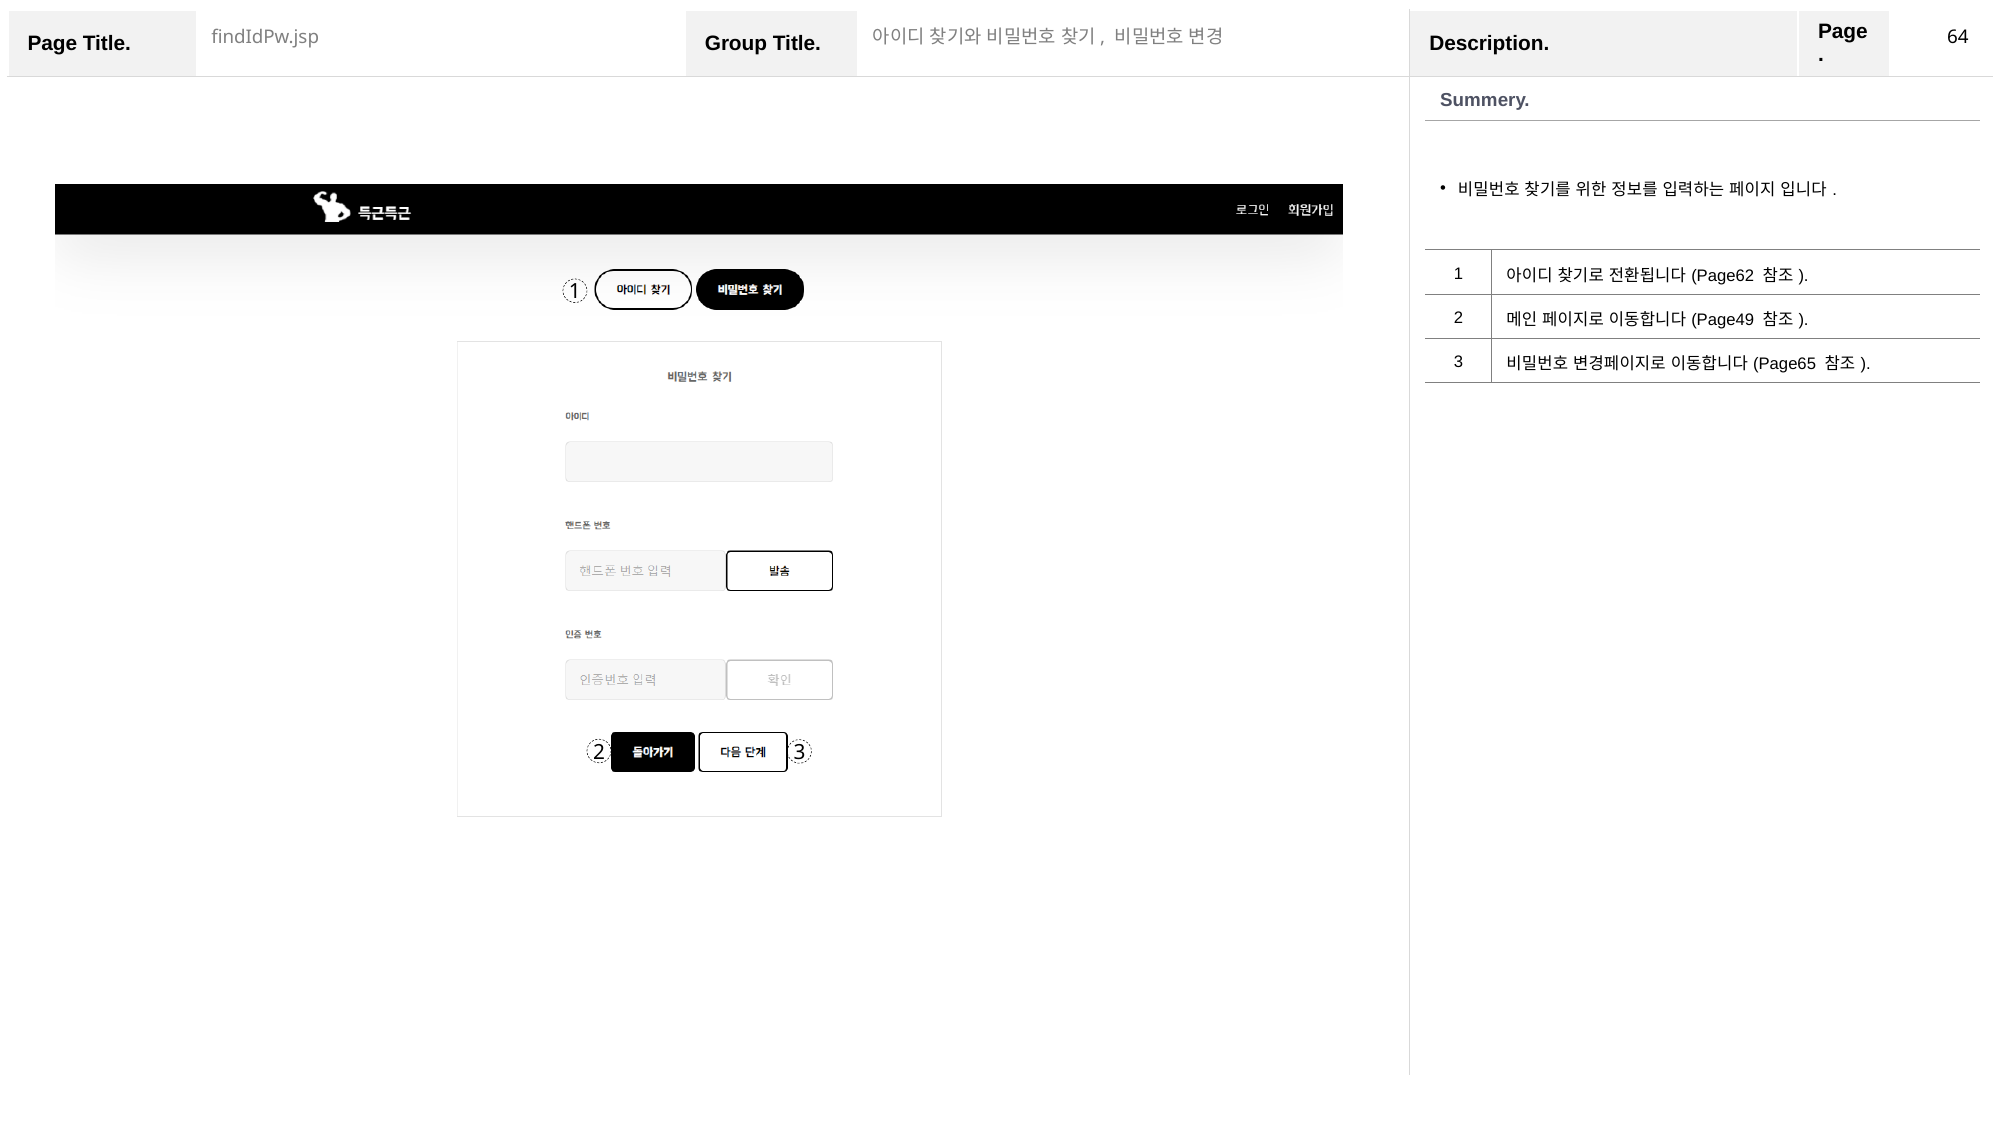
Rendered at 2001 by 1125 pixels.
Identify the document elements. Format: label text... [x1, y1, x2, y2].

table_cell 2 [1425, 295, 1491, 338]
list 아이디 찾기와 비밀번호 찾기, 비밀번호 변경 [858, 18, 1405, 55]
table_cell 비밀번호 찾기를 위한 정보를 입력하는 페이지 입니다. [1425, 121, 1980, 249]
table_header Summery. [1425, 78, 1980, 120]
table_cell 메인 페이지로 이동합니다(Page49 참조). [1492, 295, 1980, 338]
table_cell 아이디 찾기로 전환됩니다(Page62 참조). [1492, 250, 1980, 294]
text_box 64 [1932, 17, 1984, 55]
table_cell 1 [1425, 250, 1491, 294]
picture [54, 184, 1343, 899]
table_cell 3 [1425, 339, 1491, 382]
list findIdPw.jsp [196, 18, 684, 55]
table_cell 비밀번호 변경페이지로 이동합니다(Page65 참조). [1492, 339, 1980, 382]
